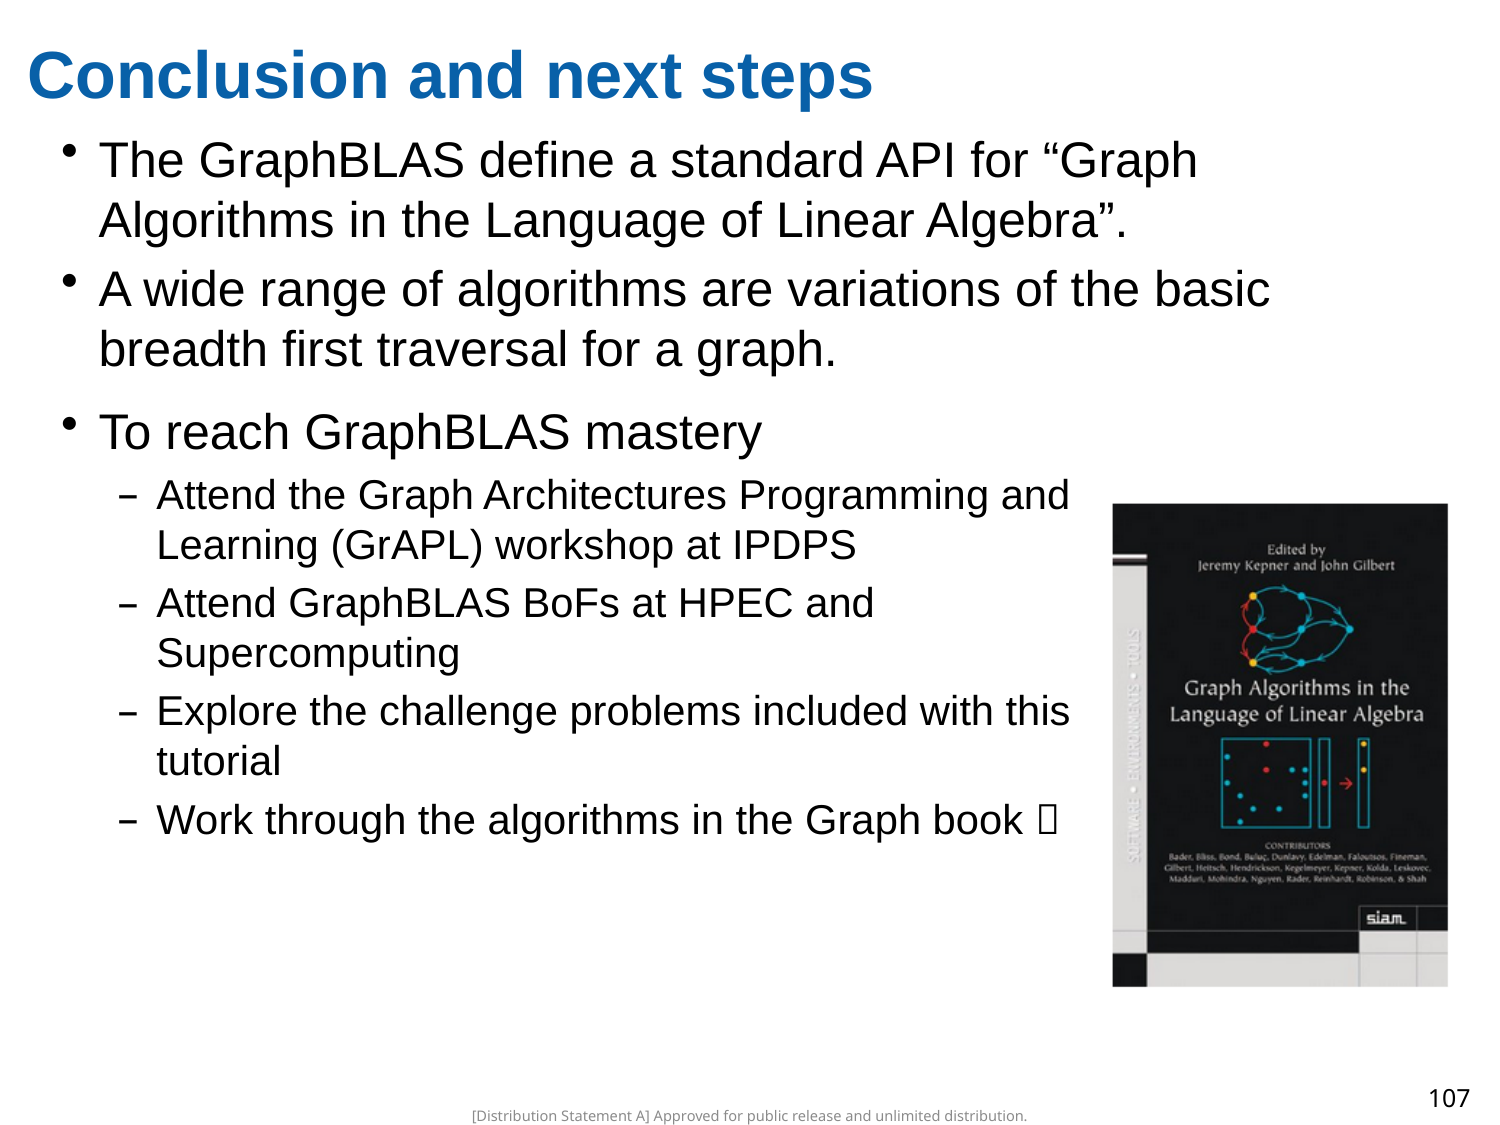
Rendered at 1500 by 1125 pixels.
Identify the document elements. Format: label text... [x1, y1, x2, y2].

text_box To reach GraphBLAS mastery Attend the Graph Architectures Programming and Learning (GrAPL) workshop at IPDPS Attend GraphBLAS BoFs at HPEC and Supercomputing Explore the challenge problems included with this tutorial Work through the algorithms in the Graph book  [61, 399, 1111, 990]
slide_number 107 [1413, 1074, 1500, 1125]
title Conclusion and next steps [27, 31, 1379, 178]
picture [1110, 501, 1451, 990]
list The GraphBLAS define a standard API for “Graph Algorithms in the Language of Linear Algebra”. A wide range of algorithms are variations of the basic breadth first traversal for a graph. [61, 126, 1414, 400]
